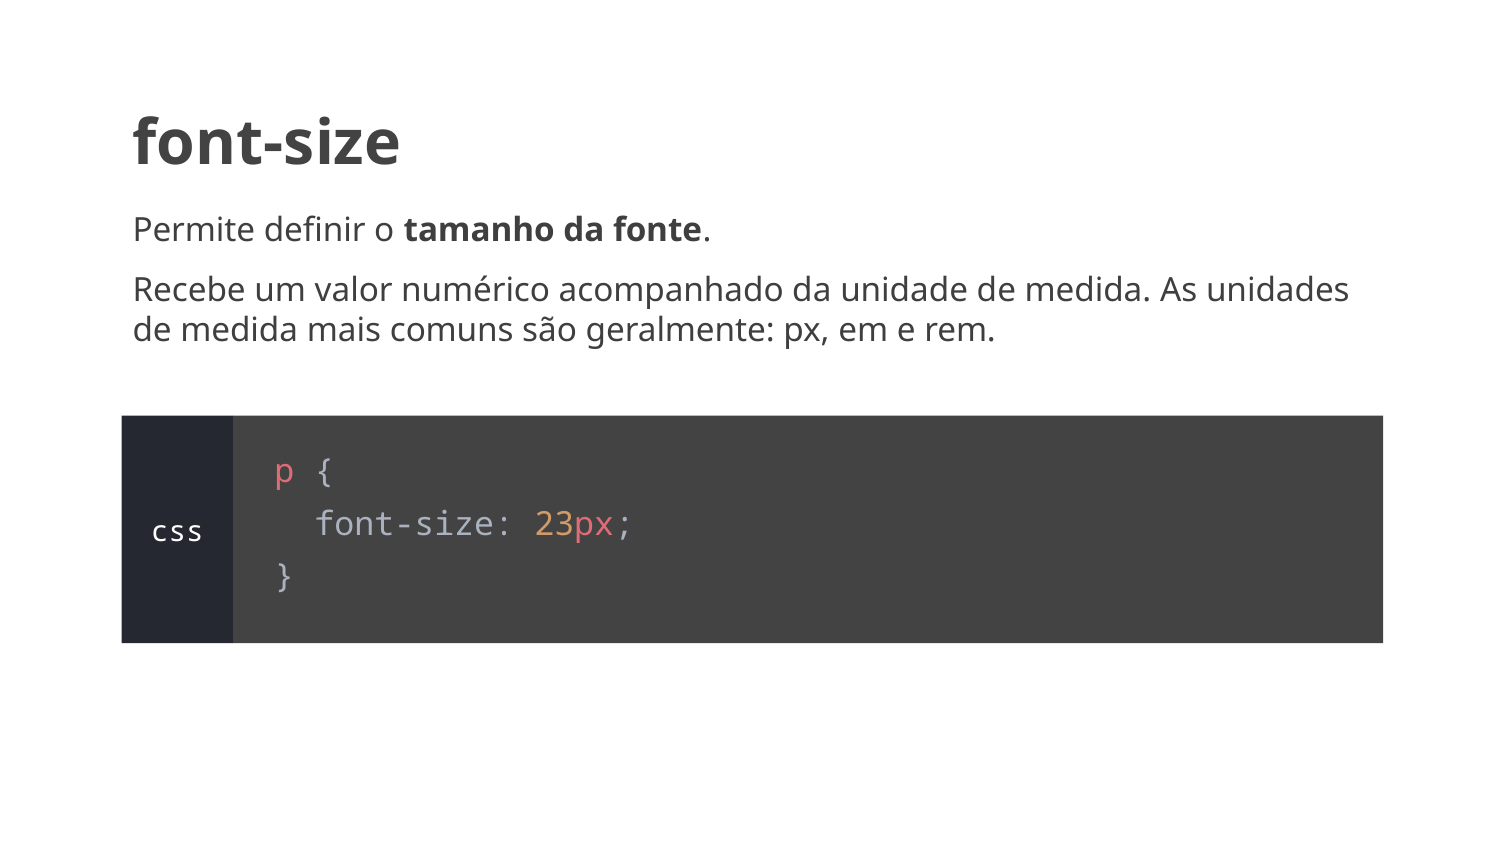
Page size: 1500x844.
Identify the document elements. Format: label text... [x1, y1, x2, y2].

text_box Permite definir o tamanho da fonte. Recebe um valor numérico acompanhado da unidade de medida. As unidades de medida mais comuns são geralmente: px, em e rem. [117, 192, 1383, 312]
text_box font-size [117, 90, 1012, 192]
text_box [121, 415, 1384, 644]
